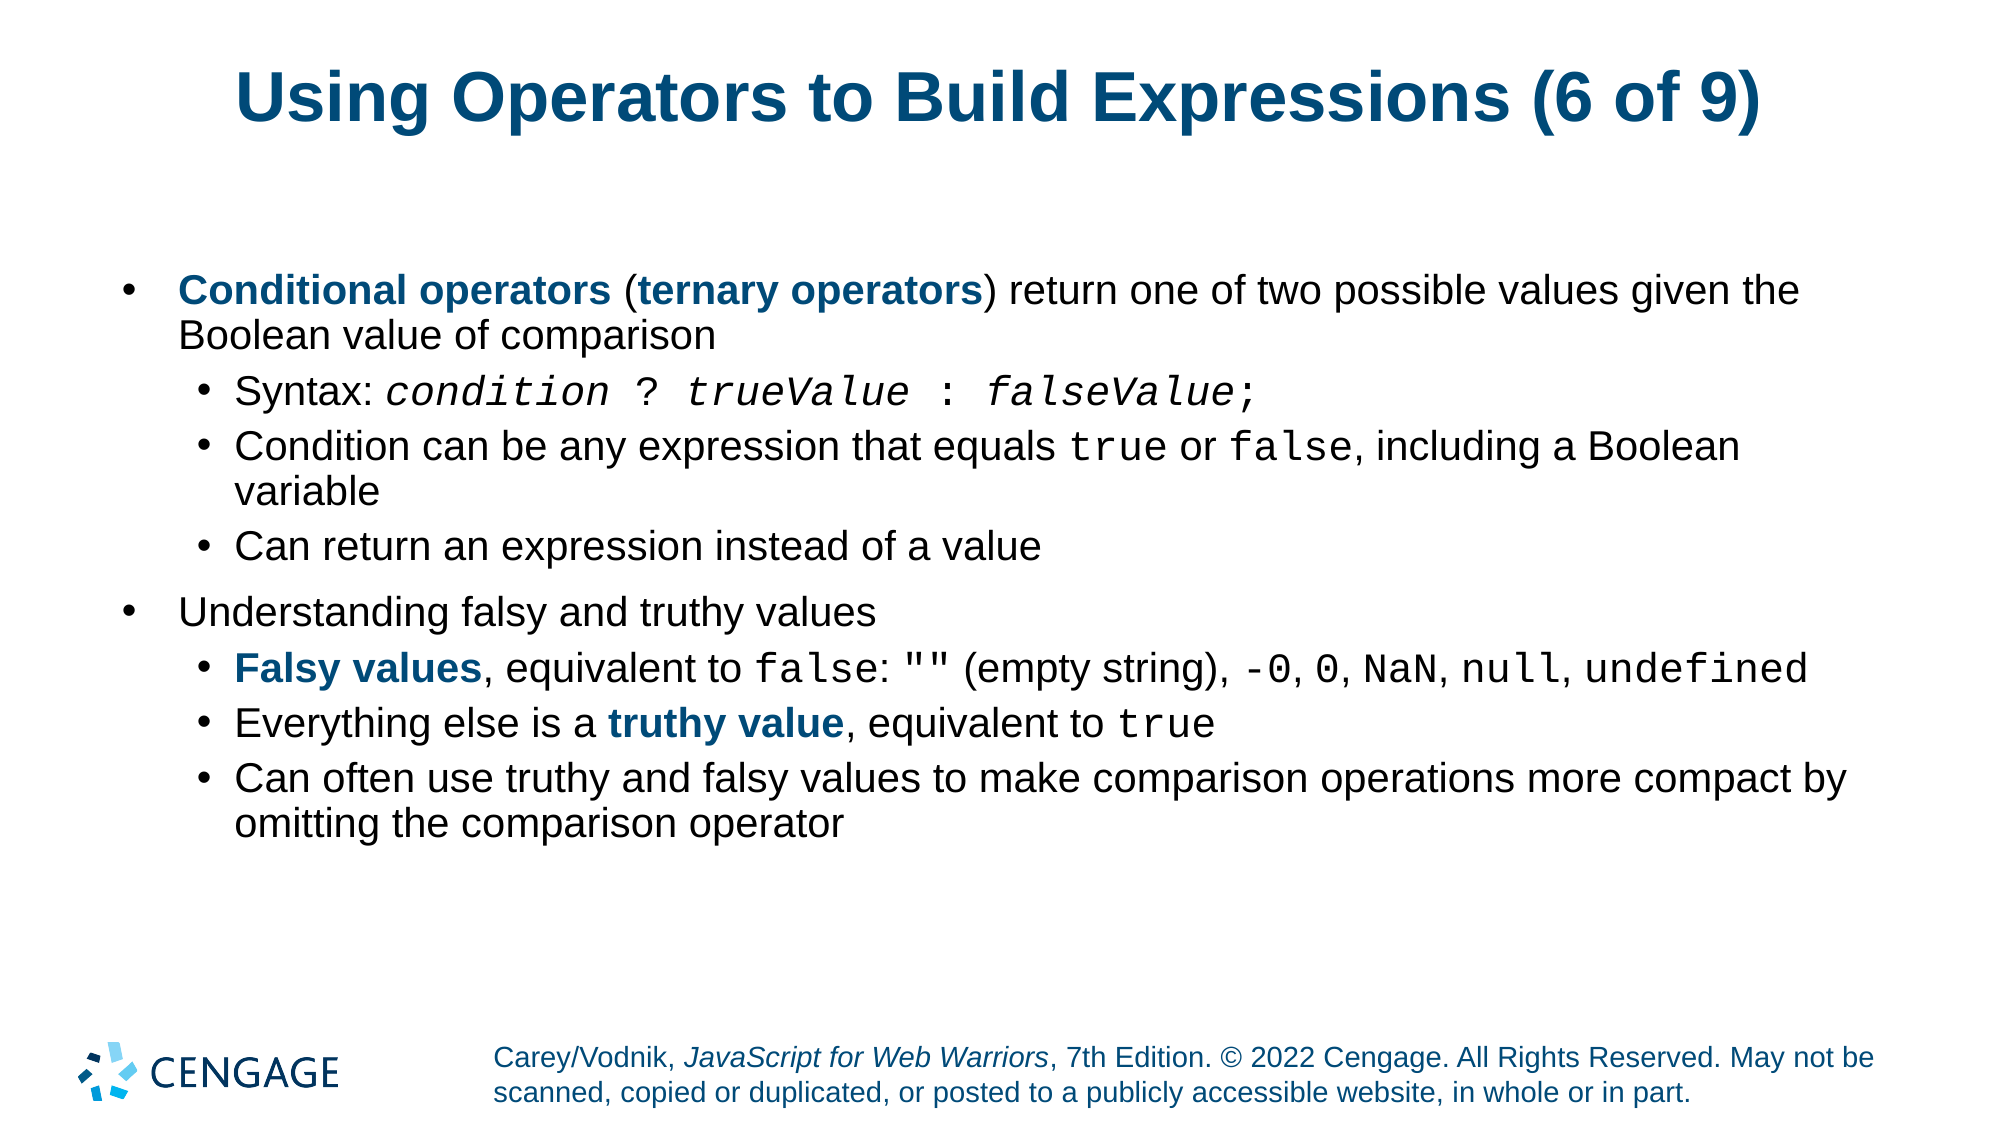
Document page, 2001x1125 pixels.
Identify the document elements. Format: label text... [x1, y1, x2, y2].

list Conditional operators (ternary operators) return one of two possible values given the Boolean value of comparison Syntax: condition ? trueValue : falseValue; Condition can be any expression that equals true or false, including a Boolean variable Can return an expression instead of a value Understanding falsy and truthy values Falsy values, equivalent to false: "" (empty string), -0, 0, NaN, null, undefined Everything else is a truthy value, equivalent to true Can often use truthy and falsy values to make comparison operations more compact by omitting the comparison operator [121, 268, 1880, 990]
picture [78, 1042, 338, 1101]
title Using Operators to Build Expressions (6 of 9) [137, 59, 1863, 171]
